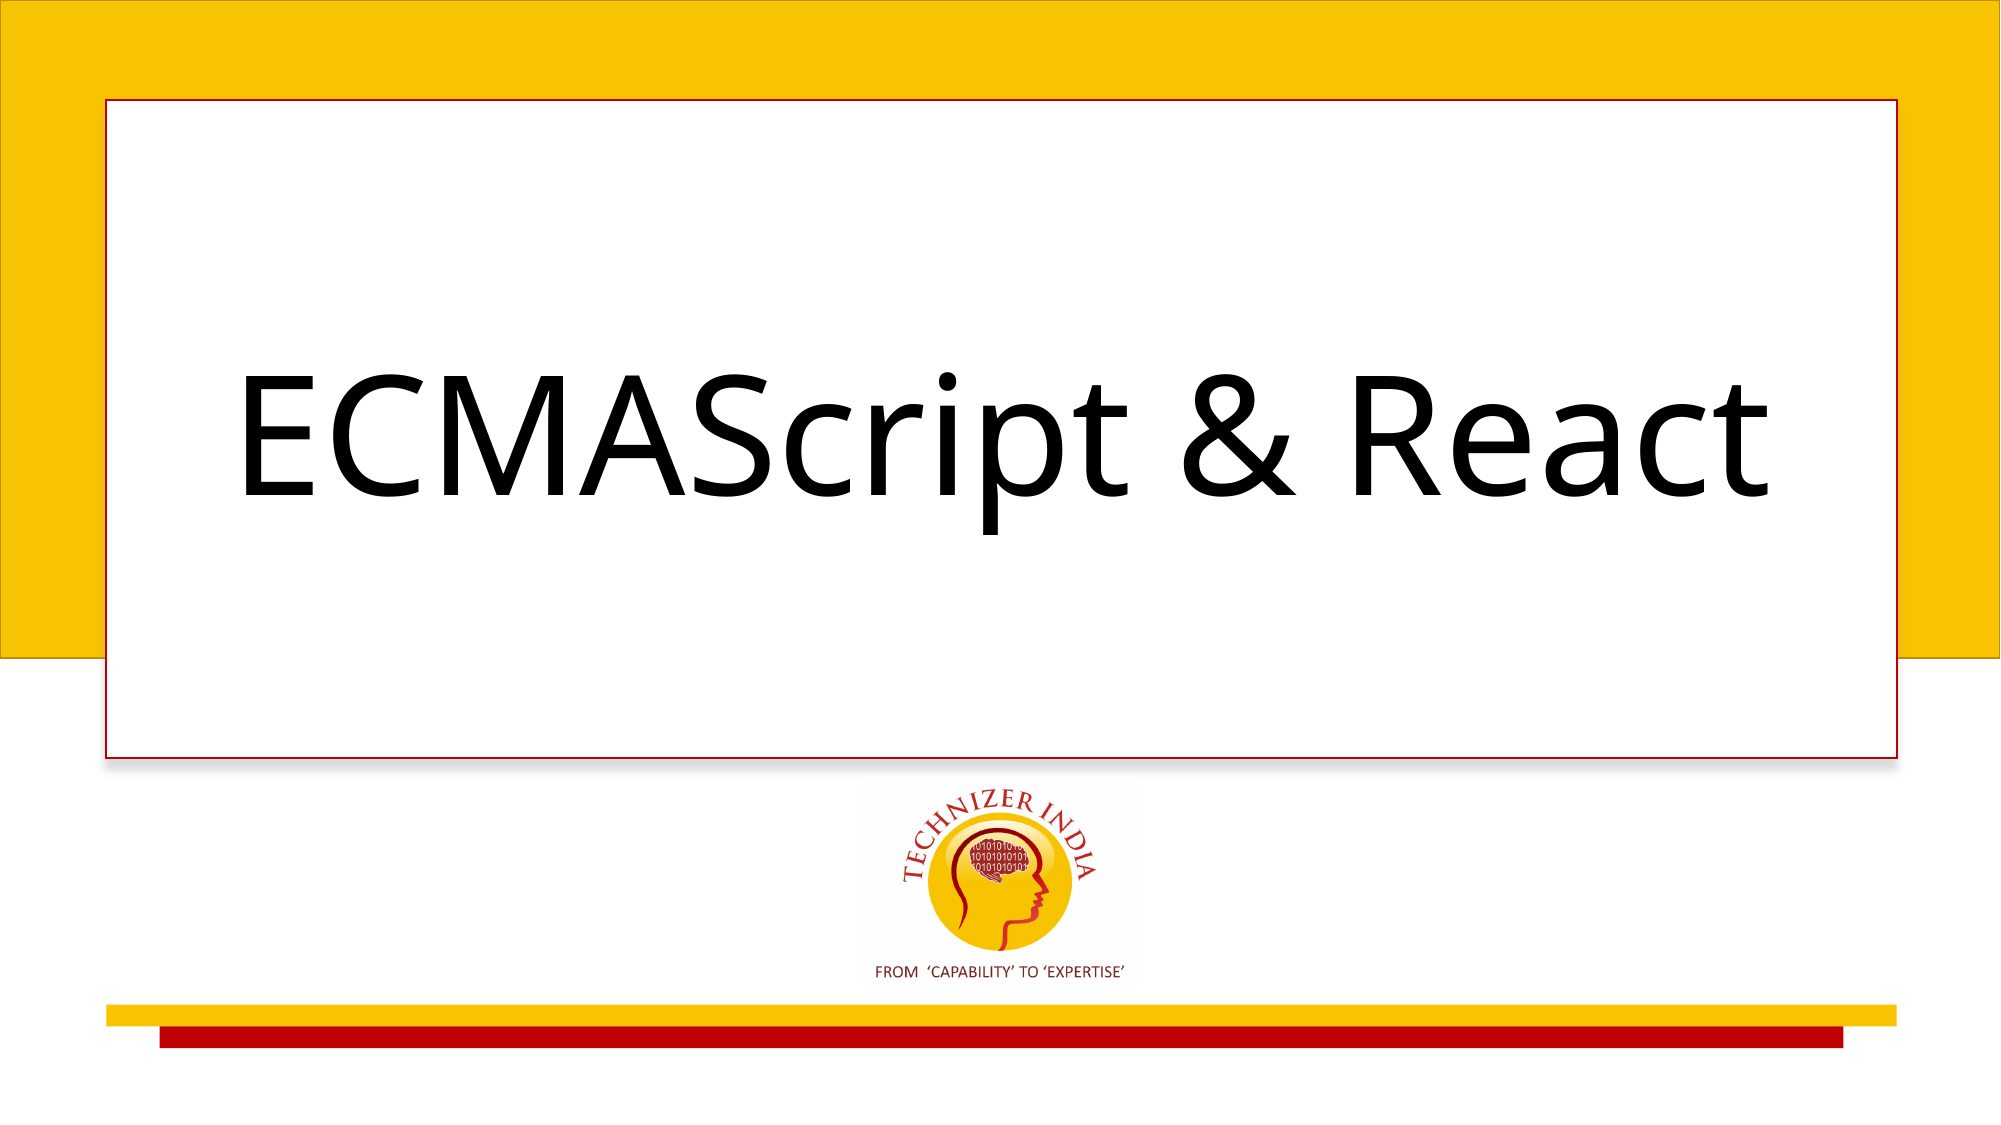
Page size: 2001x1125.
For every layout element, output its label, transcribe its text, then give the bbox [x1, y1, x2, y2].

text_box [0, 0, 2000, 659]
text_box [105, 1004, 1898, 1027]
text_box ECMAScript & React [105, 99, 1898, 759]
picture [861, 779, 1139, 988]
text_box [159, 1025, 1844, 1049]
